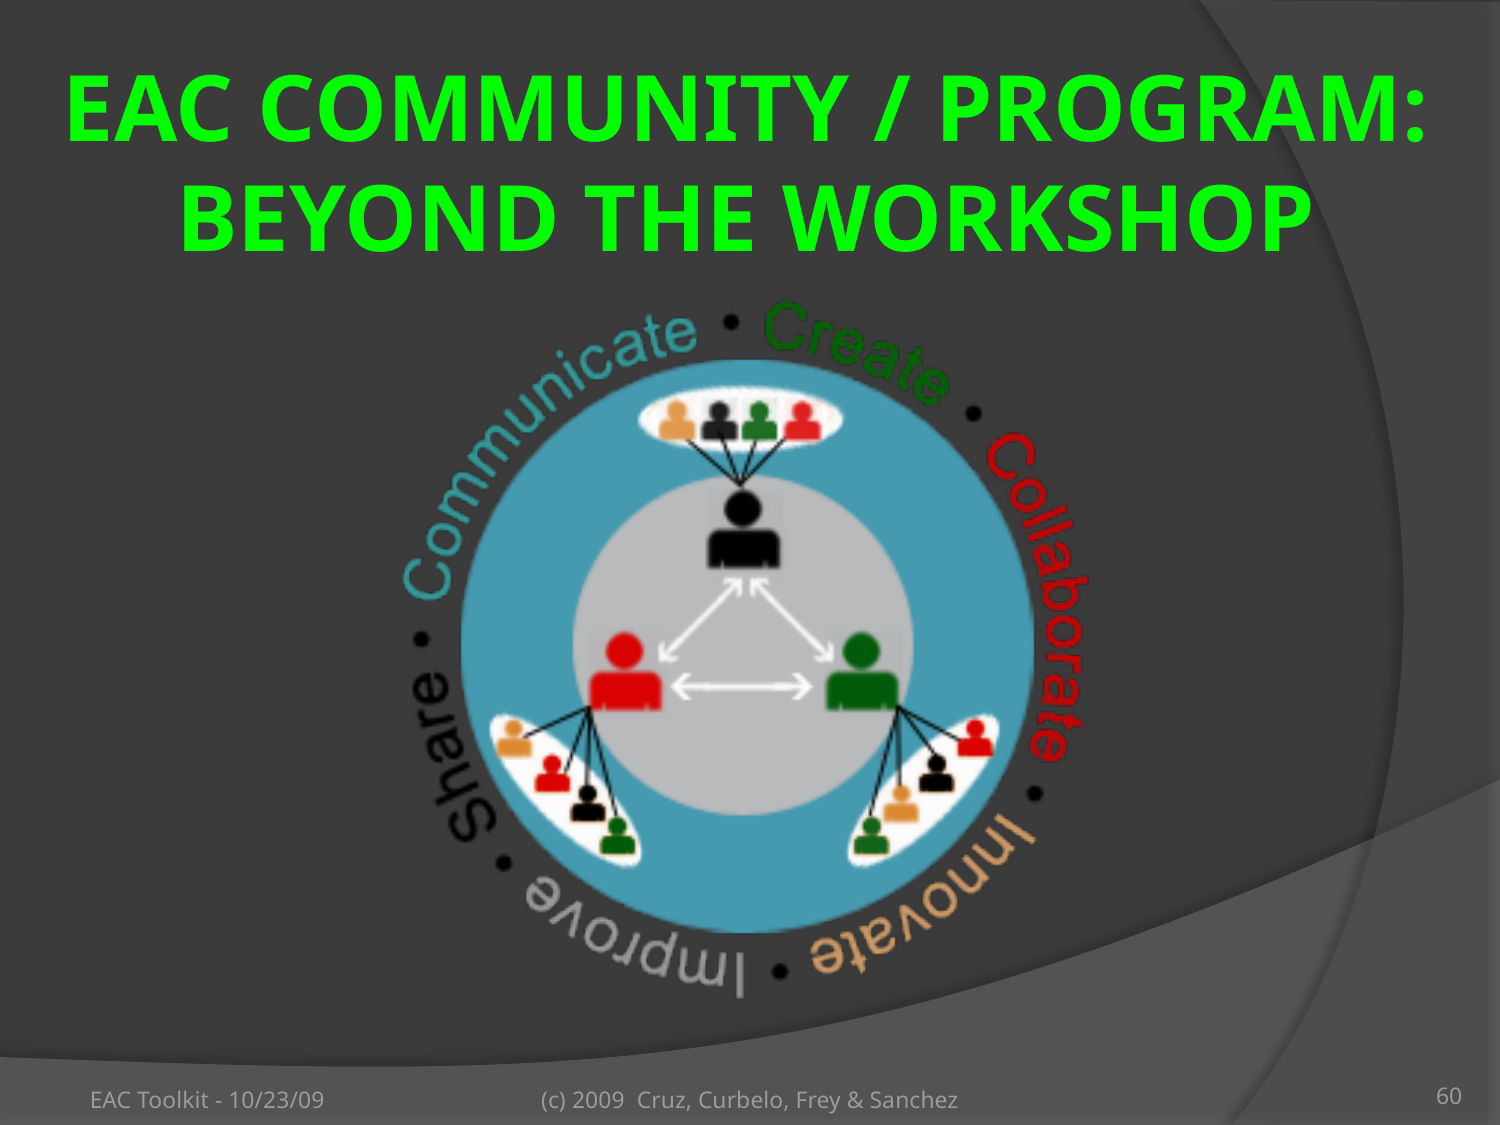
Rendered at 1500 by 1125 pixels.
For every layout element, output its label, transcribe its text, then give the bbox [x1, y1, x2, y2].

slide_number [75, 1053, 425, 1114]
slide_number 60 [1337, 1053, 1463, 1114]
title EAC Community / Program: Beyond The Workshop [17, 22, 1475, 297]
footer (c) 2009 Cruz, Curbelo, Frey & Sanchez [512, 1086, 988, 1114]
picture [333, 212, 1166, 1077]
